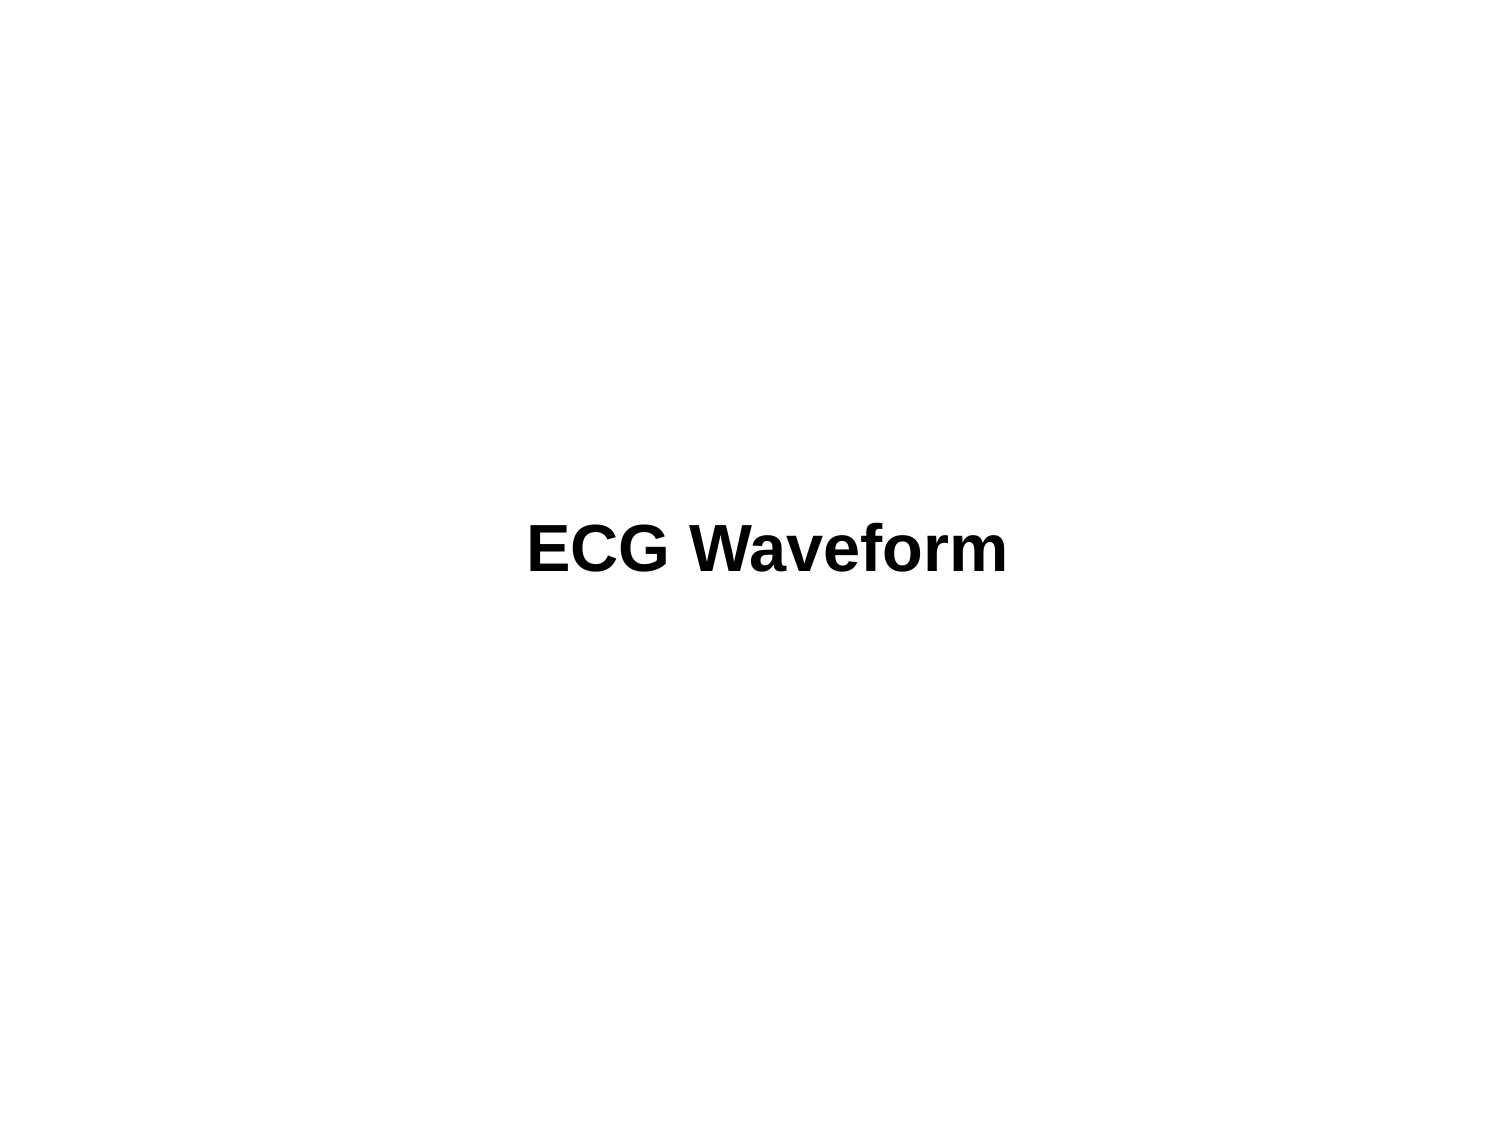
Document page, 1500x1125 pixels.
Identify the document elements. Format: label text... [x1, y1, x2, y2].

text_box ECG Waveform [501, 515, 1034, 575]
